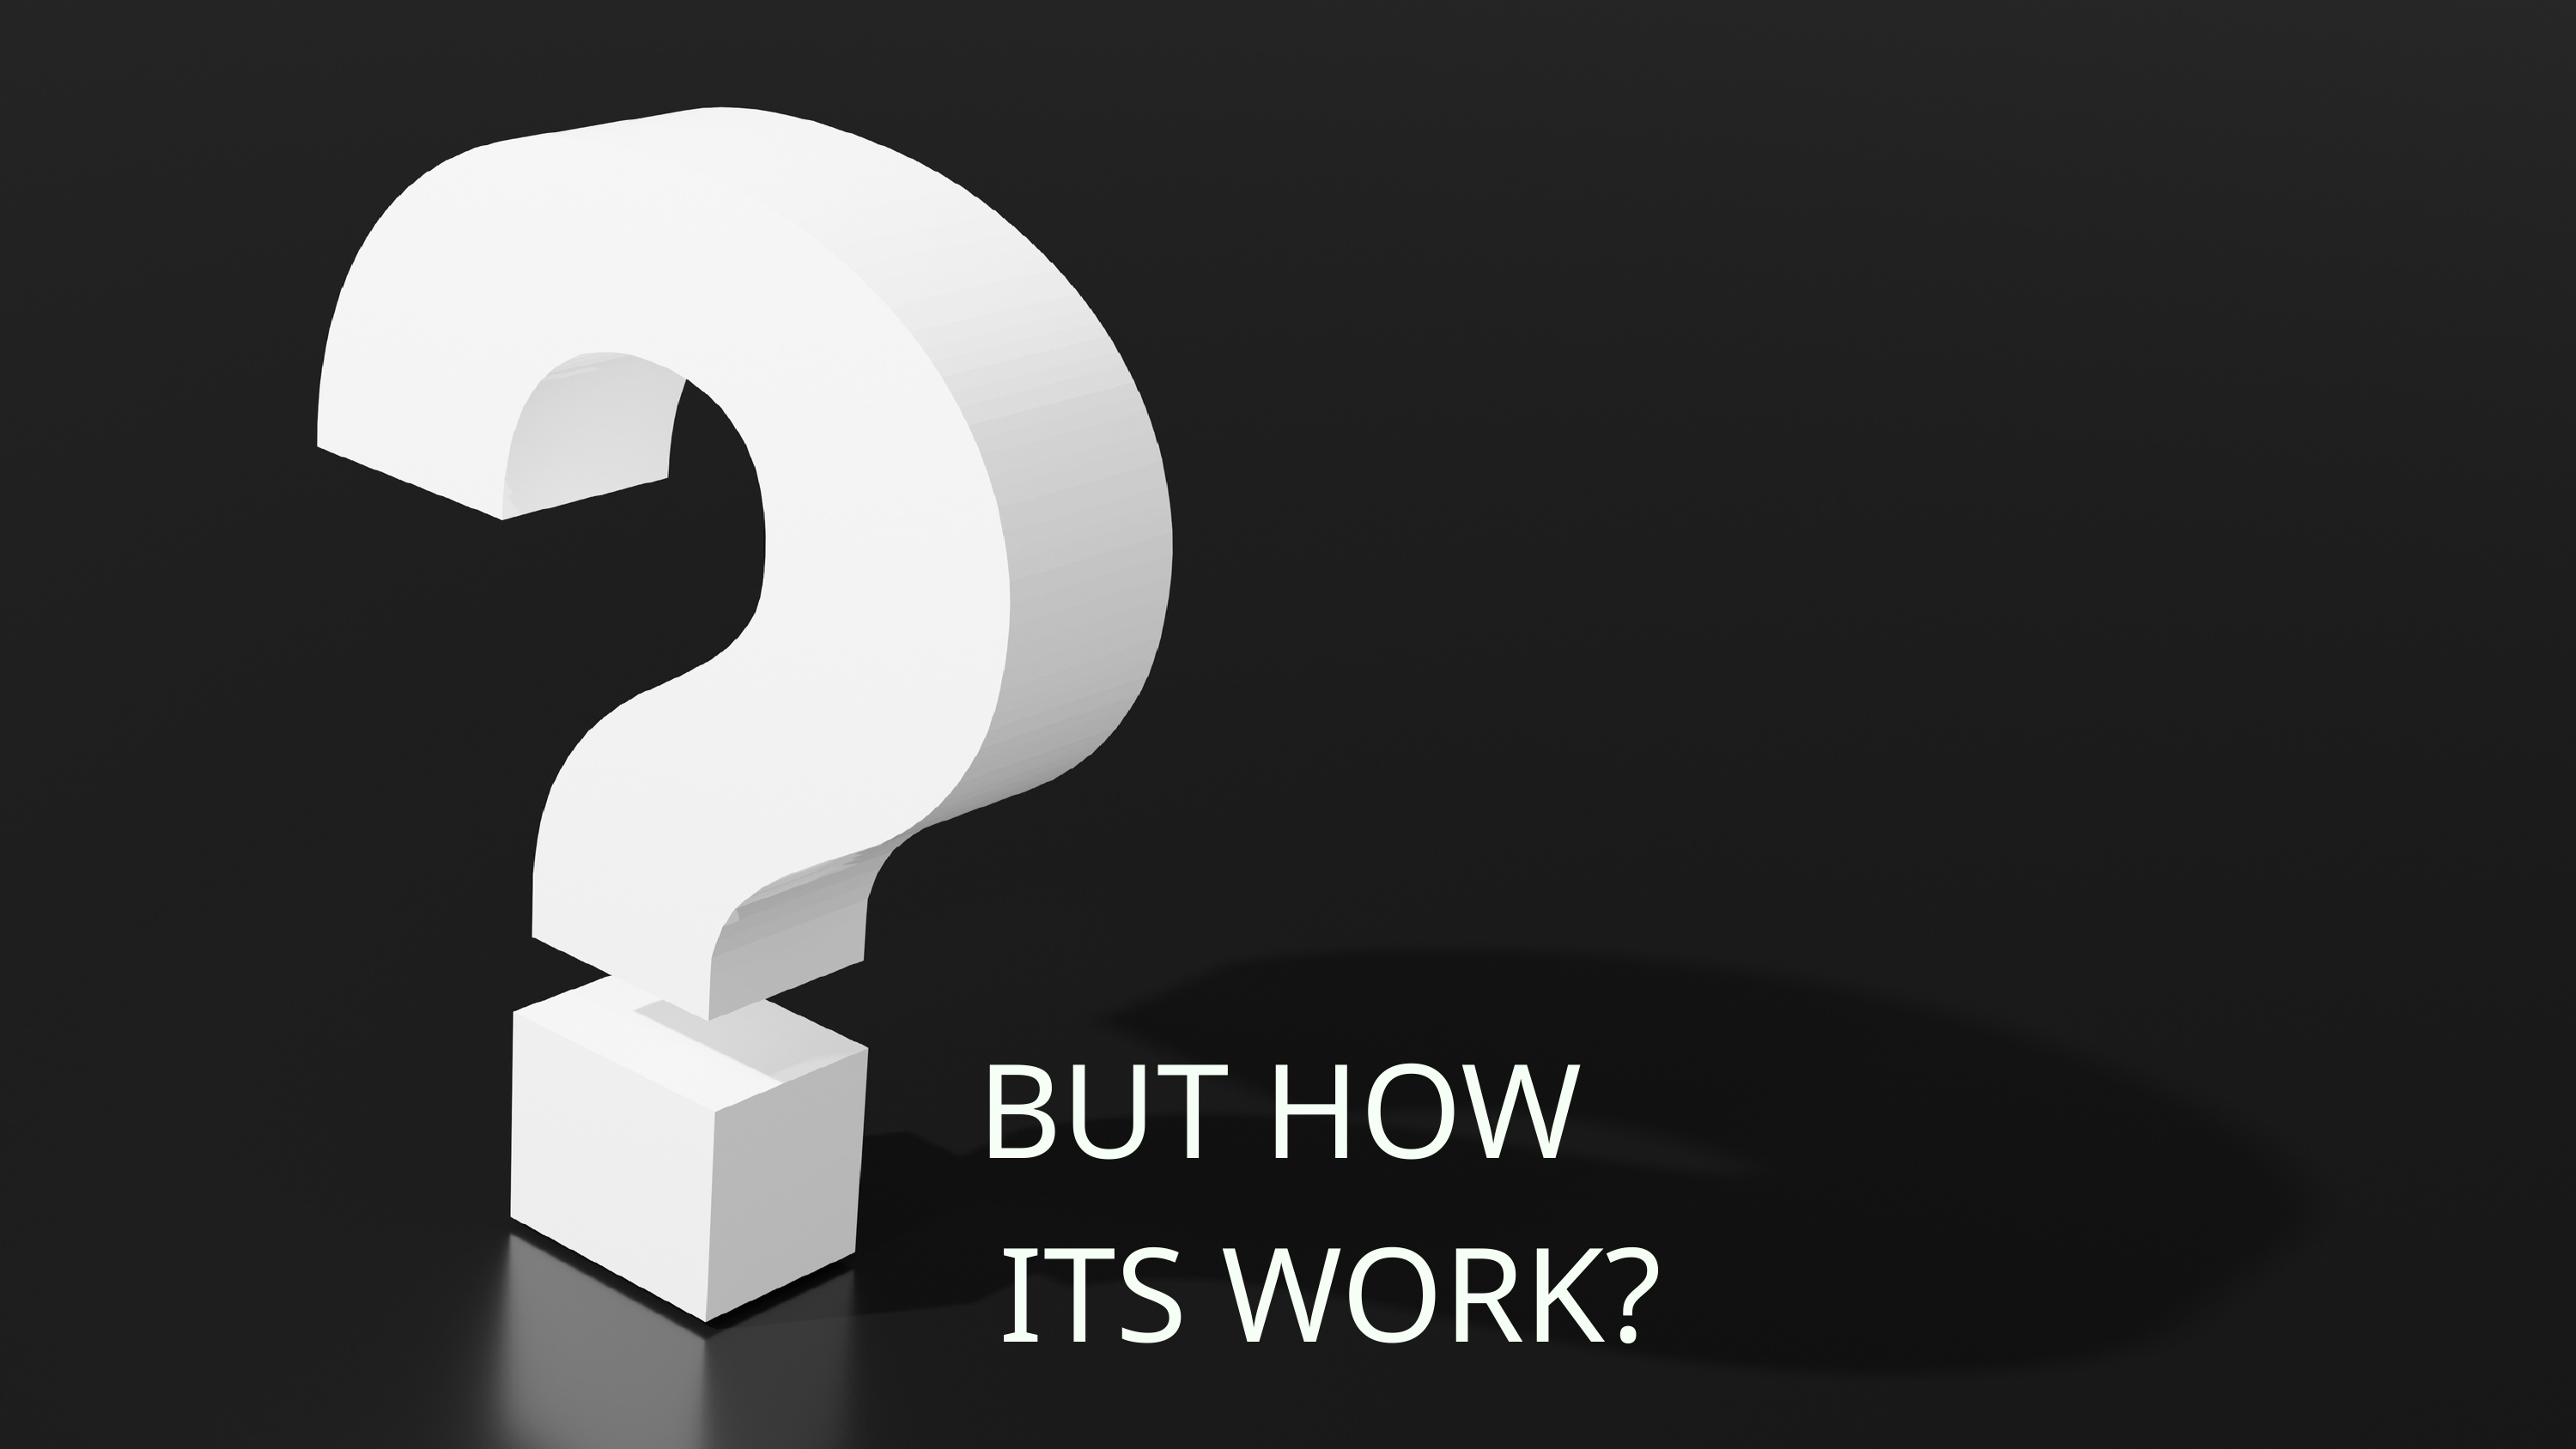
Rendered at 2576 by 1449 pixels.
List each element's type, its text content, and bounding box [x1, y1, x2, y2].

text_box BUT HOW ITS WORK? [826, 1000, 1768, 1369]
text_box [0, 0, 2576, 1449]
